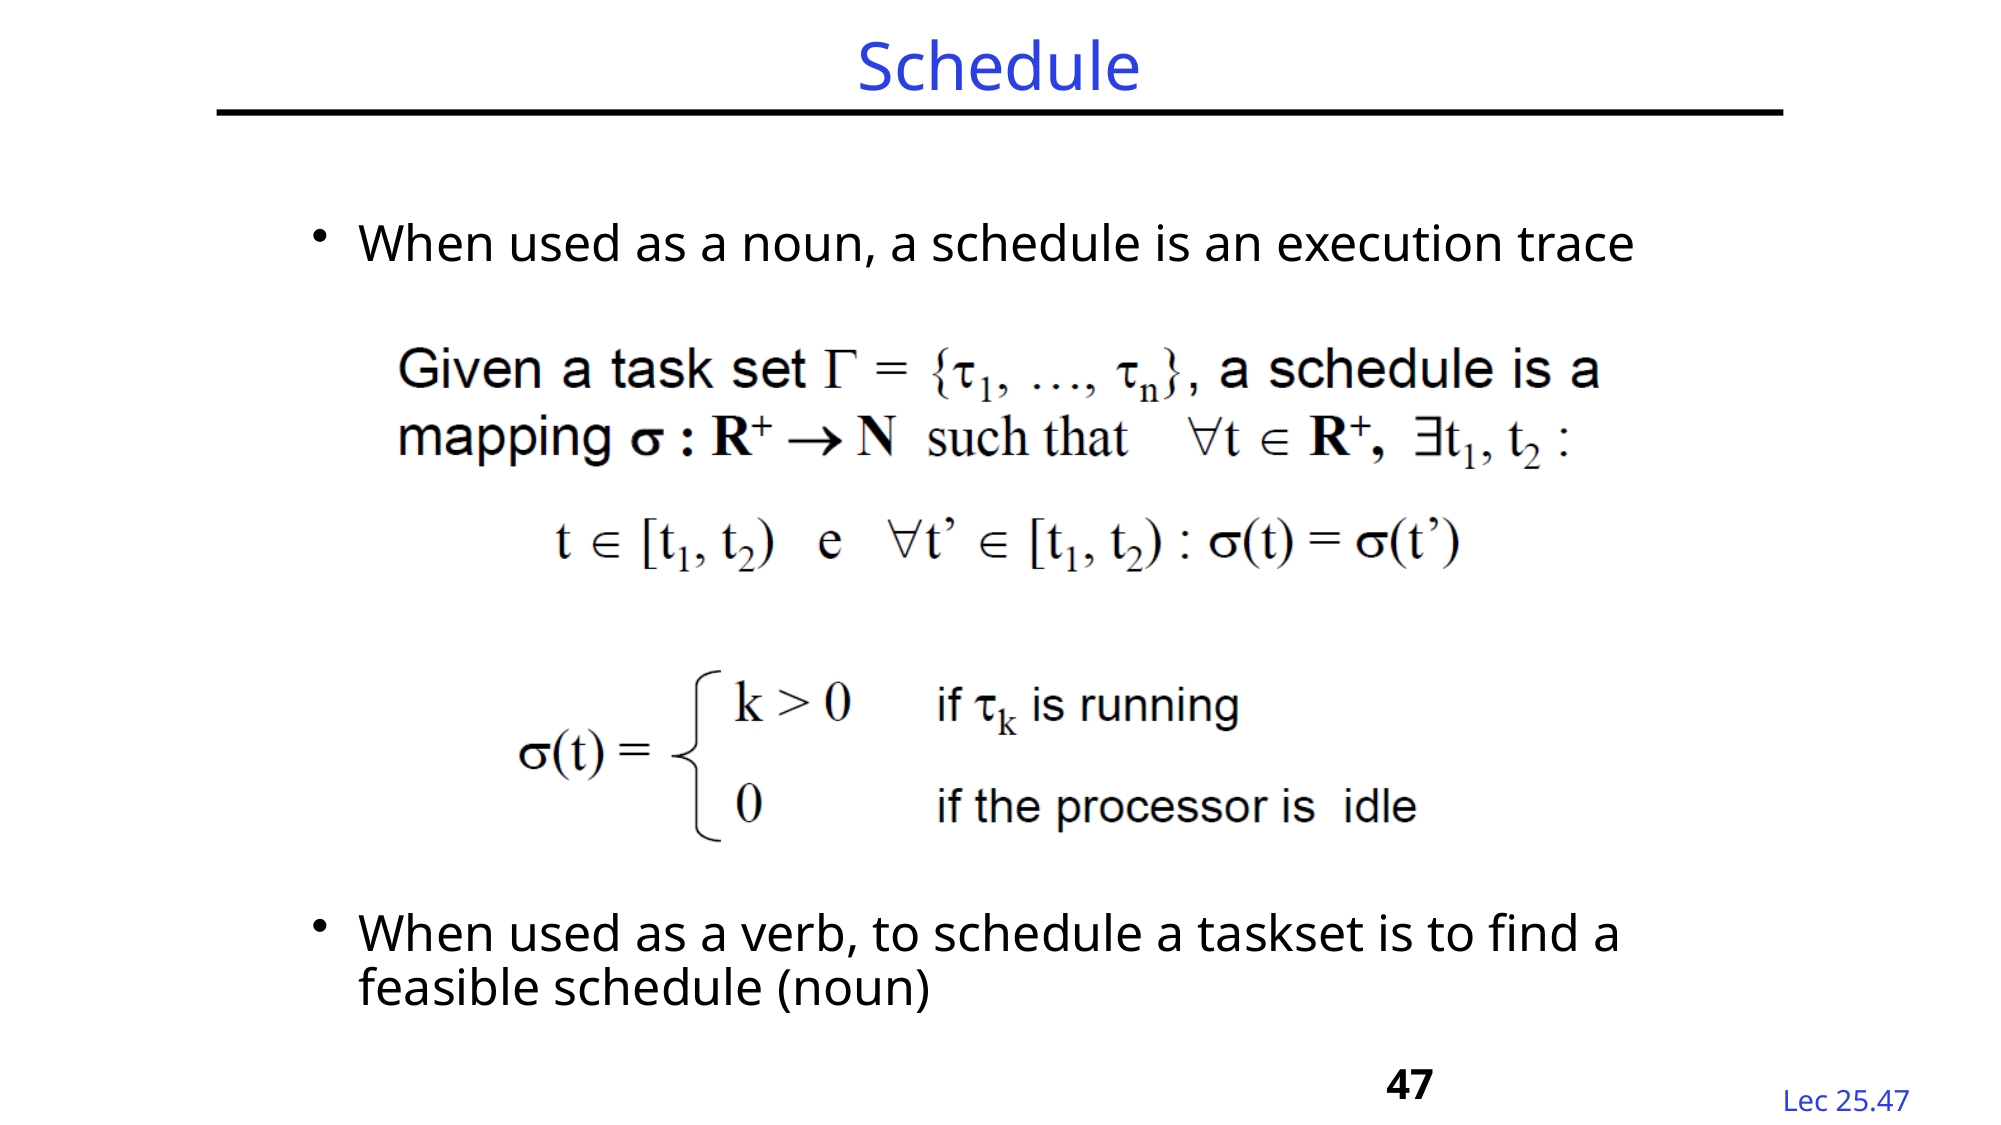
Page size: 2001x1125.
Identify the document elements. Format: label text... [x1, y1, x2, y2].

title Schedule [216, 24, 1784, 113]
list When used as a noun, a schedule is an execution trace When used as a verb, to schedule a taskset is to find a feasible schedule (noun) [296, 210, 1704, 1100]
picture [393, 330, 1604, 849]
slide_number 47 [1136, 1050, 1450, 1125]
